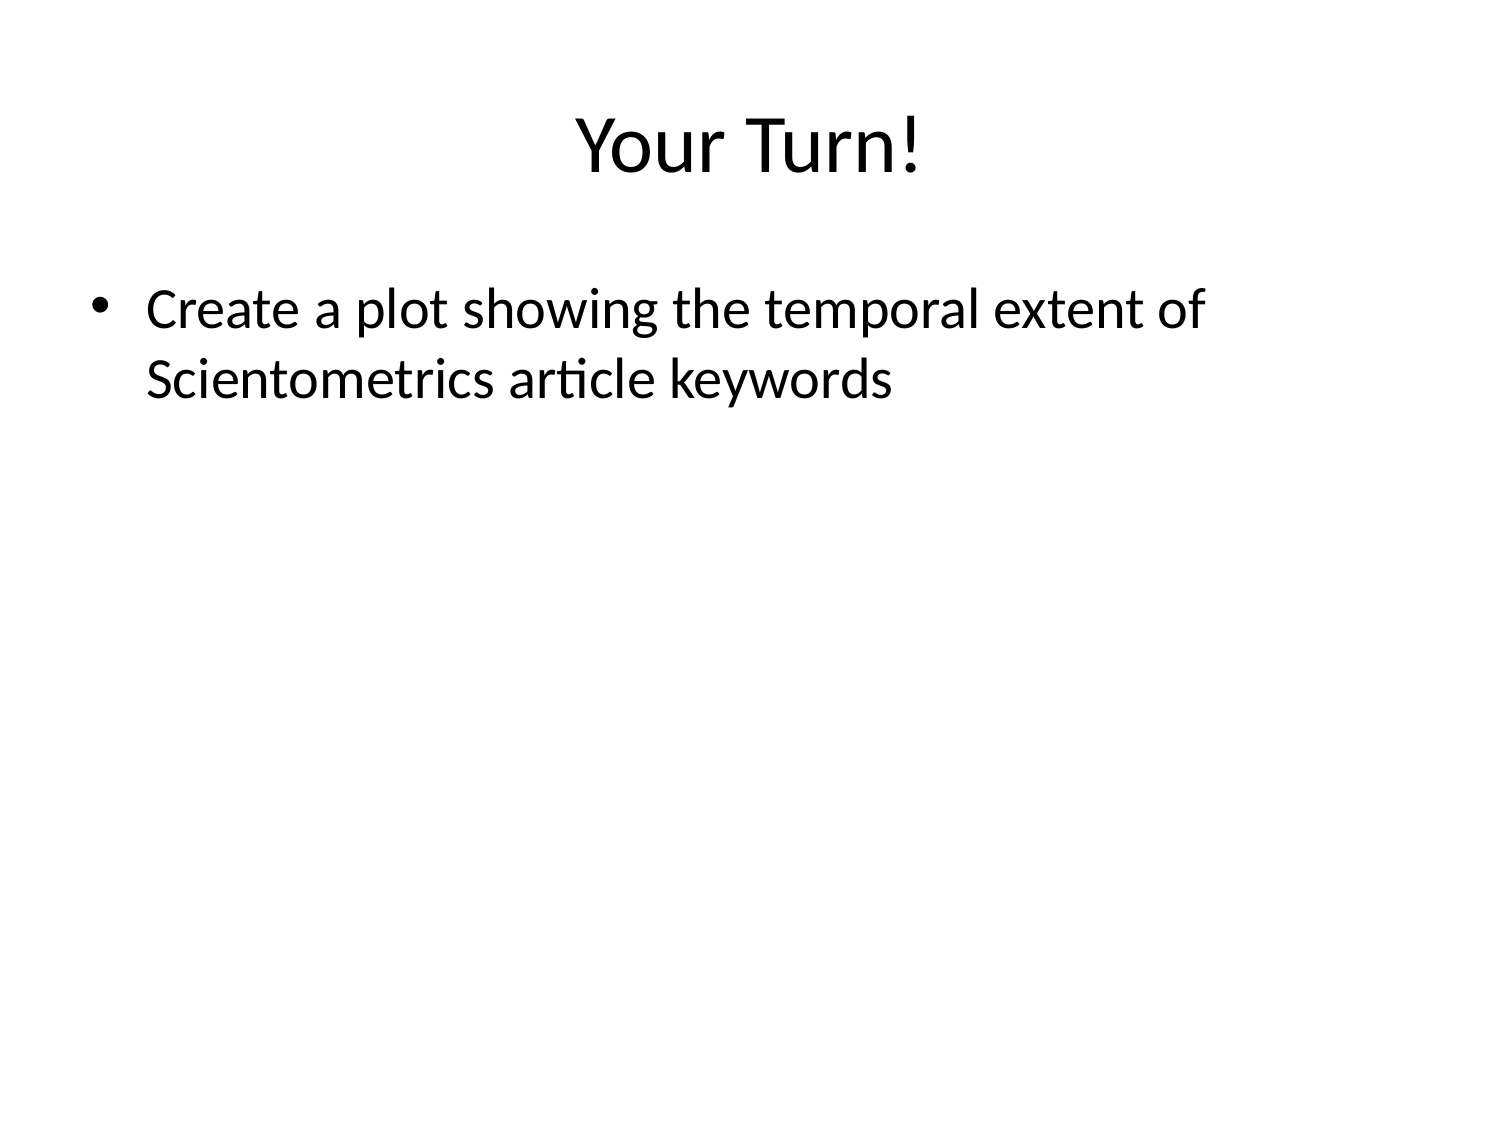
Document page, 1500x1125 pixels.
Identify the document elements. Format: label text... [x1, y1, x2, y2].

title Your Turn! [75, 45, 1425, 233]
list Create a plot showing the temporal extent of Scientometrics article keywords [75, 262, 1425, 1005]
